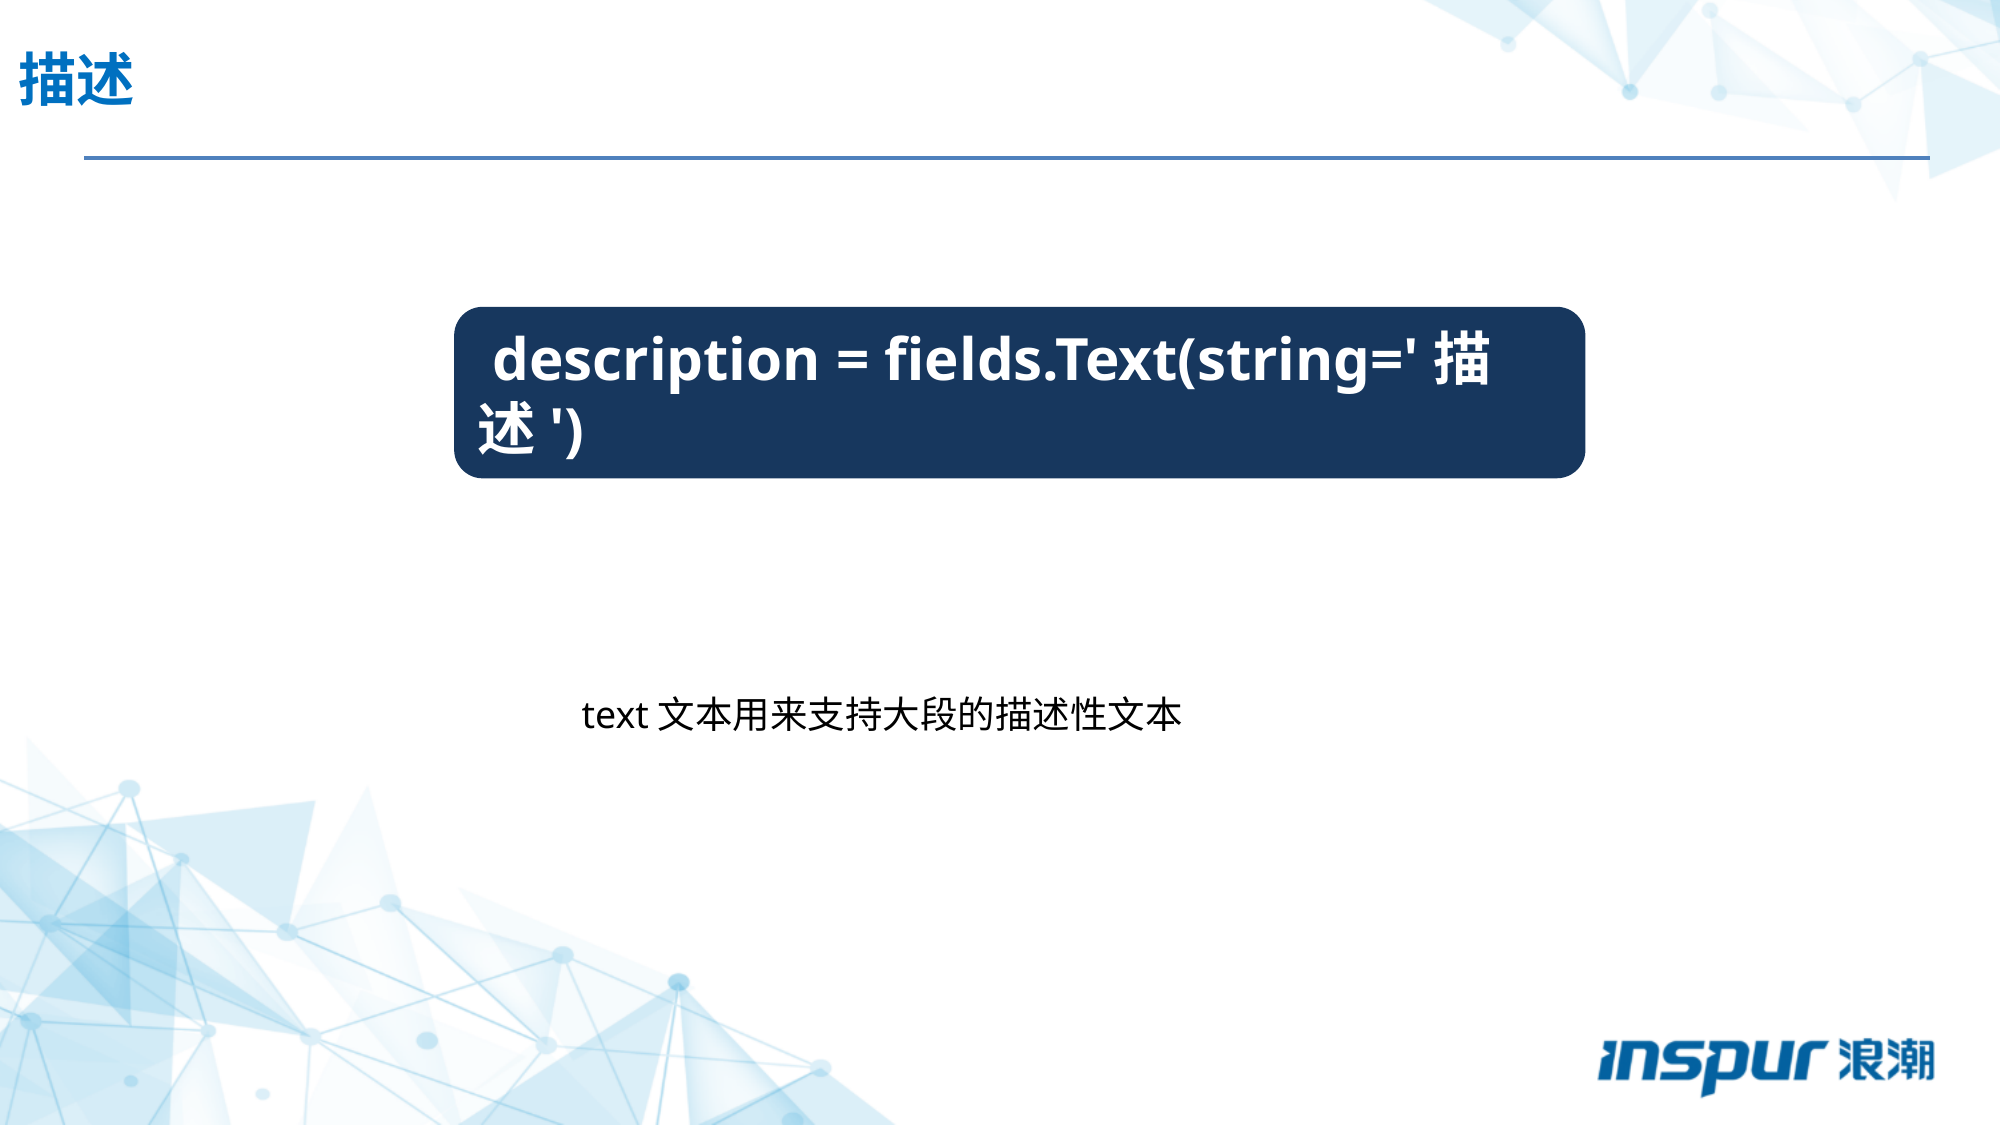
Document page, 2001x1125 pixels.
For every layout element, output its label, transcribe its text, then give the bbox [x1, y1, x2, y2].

text_box text文本用来支持大段的描述性文本 [566, 683, 1198, 744]
text_box description = fields.Text(string='描述') [454, 306, 1586, 479]
text_box 描述 [4, 35, 151, 121]
picture [0, 0, 2000, 1125]
